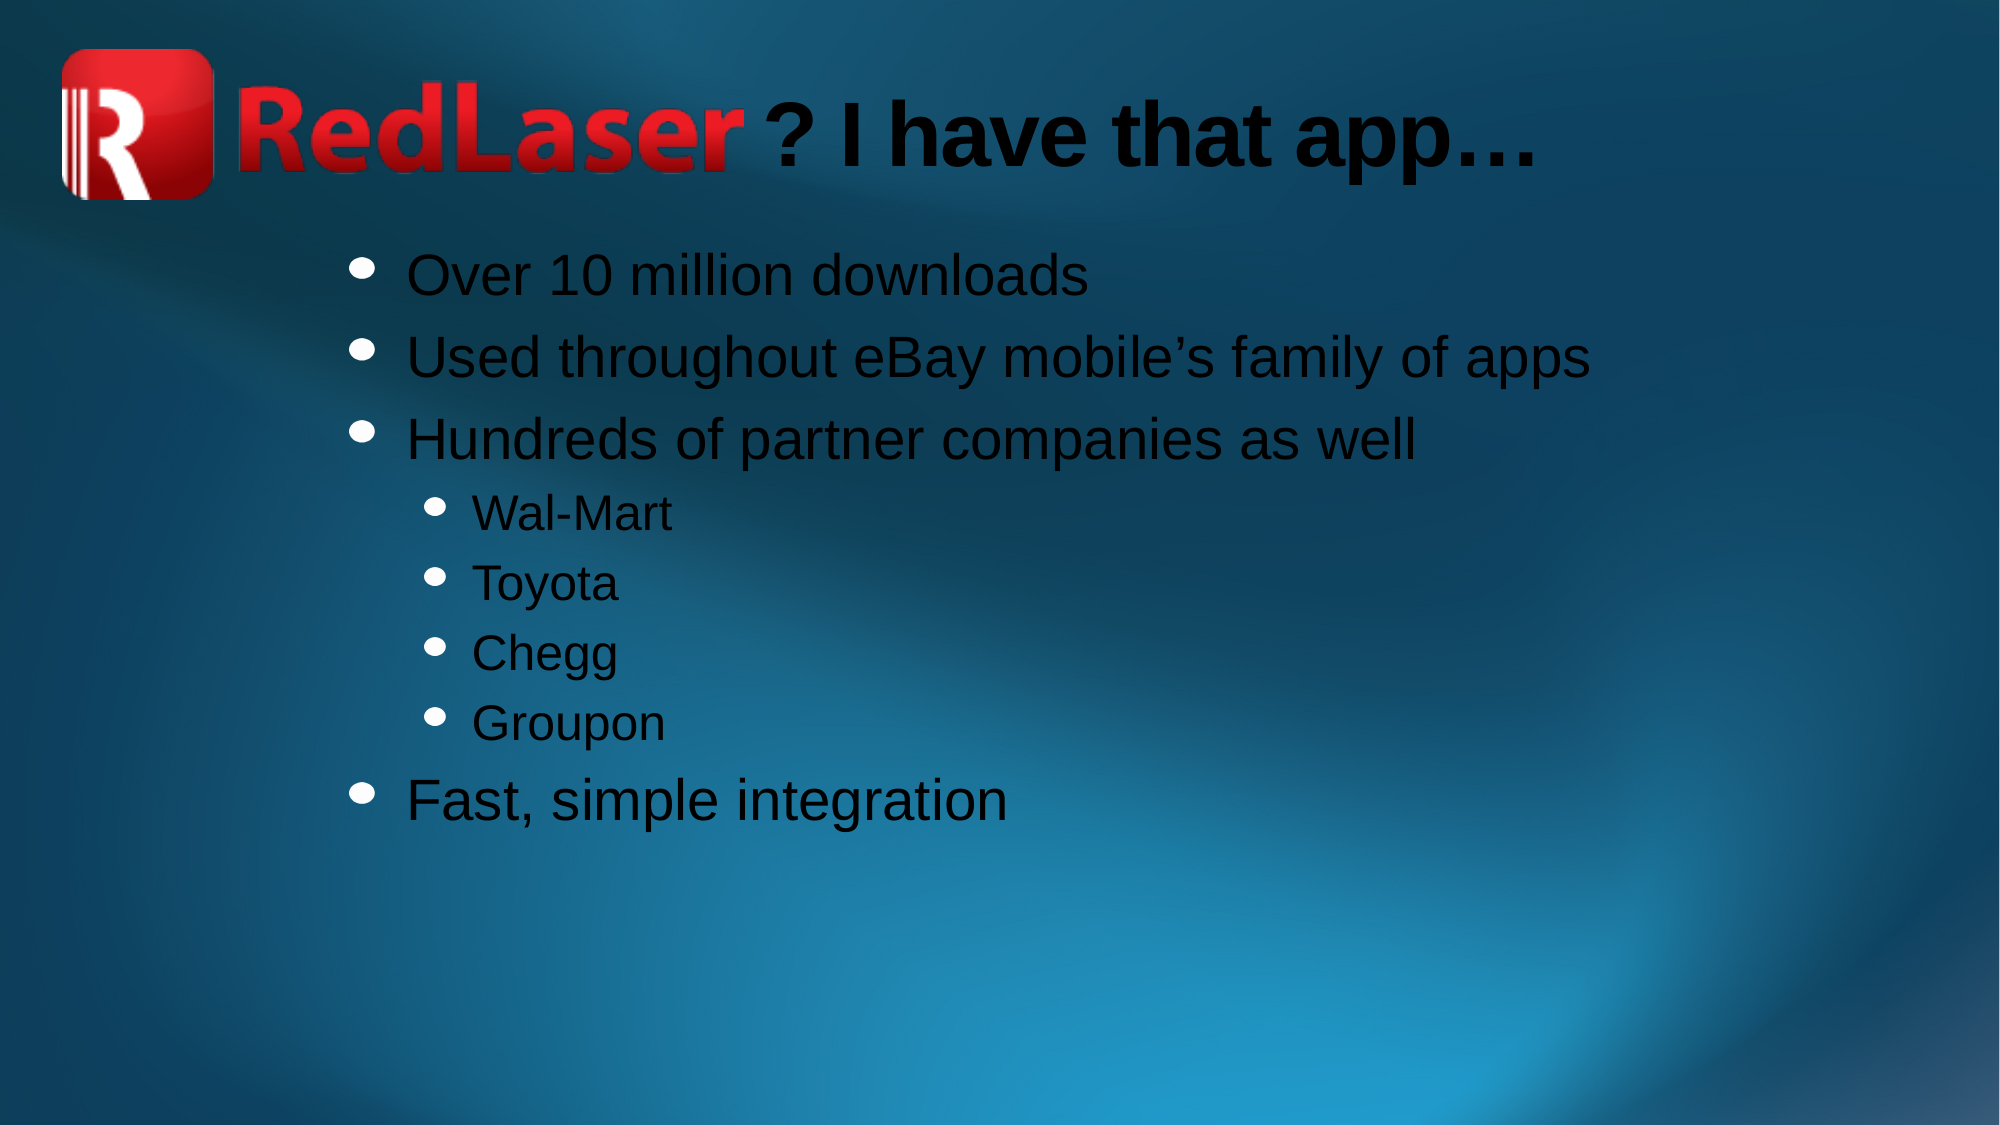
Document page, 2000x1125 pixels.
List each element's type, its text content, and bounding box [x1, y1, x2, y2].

list Over 10 million downloads Used throughout eBay mobile’s family of apps Hundreds of partner companies as well Wal-Mart Toyota Chegg Groupon Fast, simple integration [349, 237, 1875, 950]
text_box [174, 421, 1000, 1088]
title ? I have that app… [762, 75, 1825, 237]
picture [0, 0, 2000, 1125]
